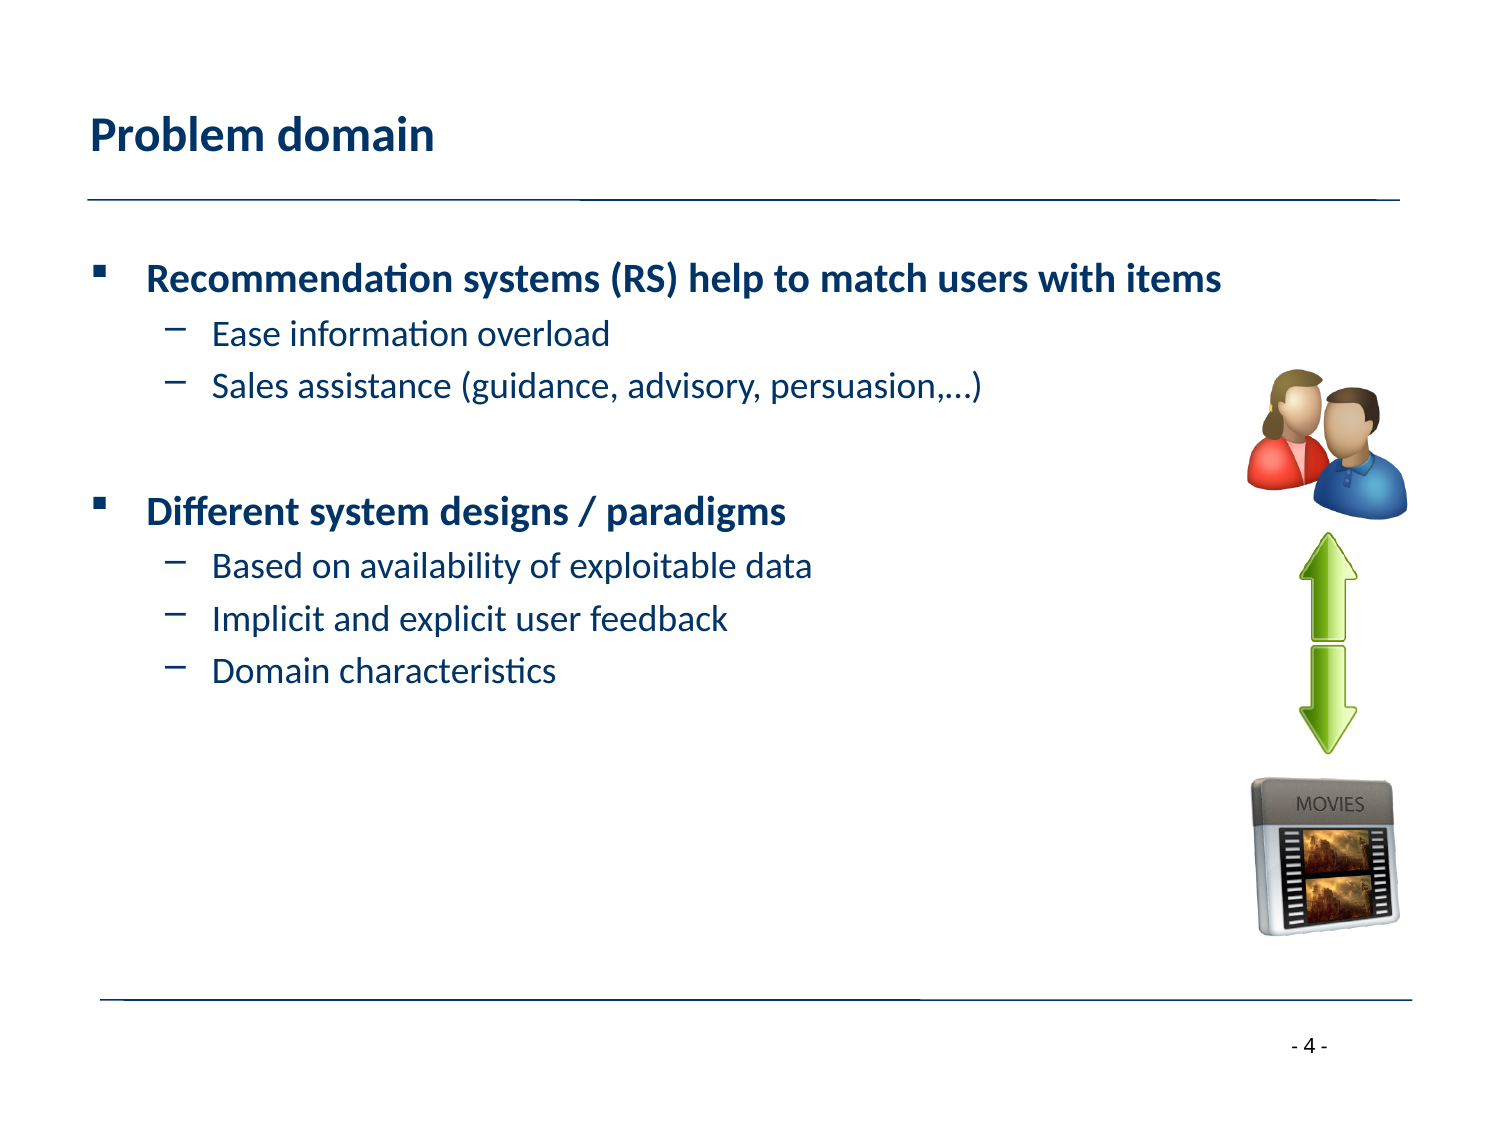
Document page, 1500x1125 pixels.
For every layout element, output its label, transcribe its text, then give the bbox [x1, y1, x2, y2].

picture [1245, 362, 1411, 527]
picture [1245, 774, 1411, 940]
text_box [1270, 530, 1385, 756]
title Problem domain [74, 37, 1426, 226]
list Recommendation systems (RS) help to match users with items Ease information overload Sales assistance (guidance, advisory, persuasion,…) Different system designs / paradigms Based on availability of exploitable data Implicit and explicit user feedback Domain characteristics [74, 243, 1426, 987]
